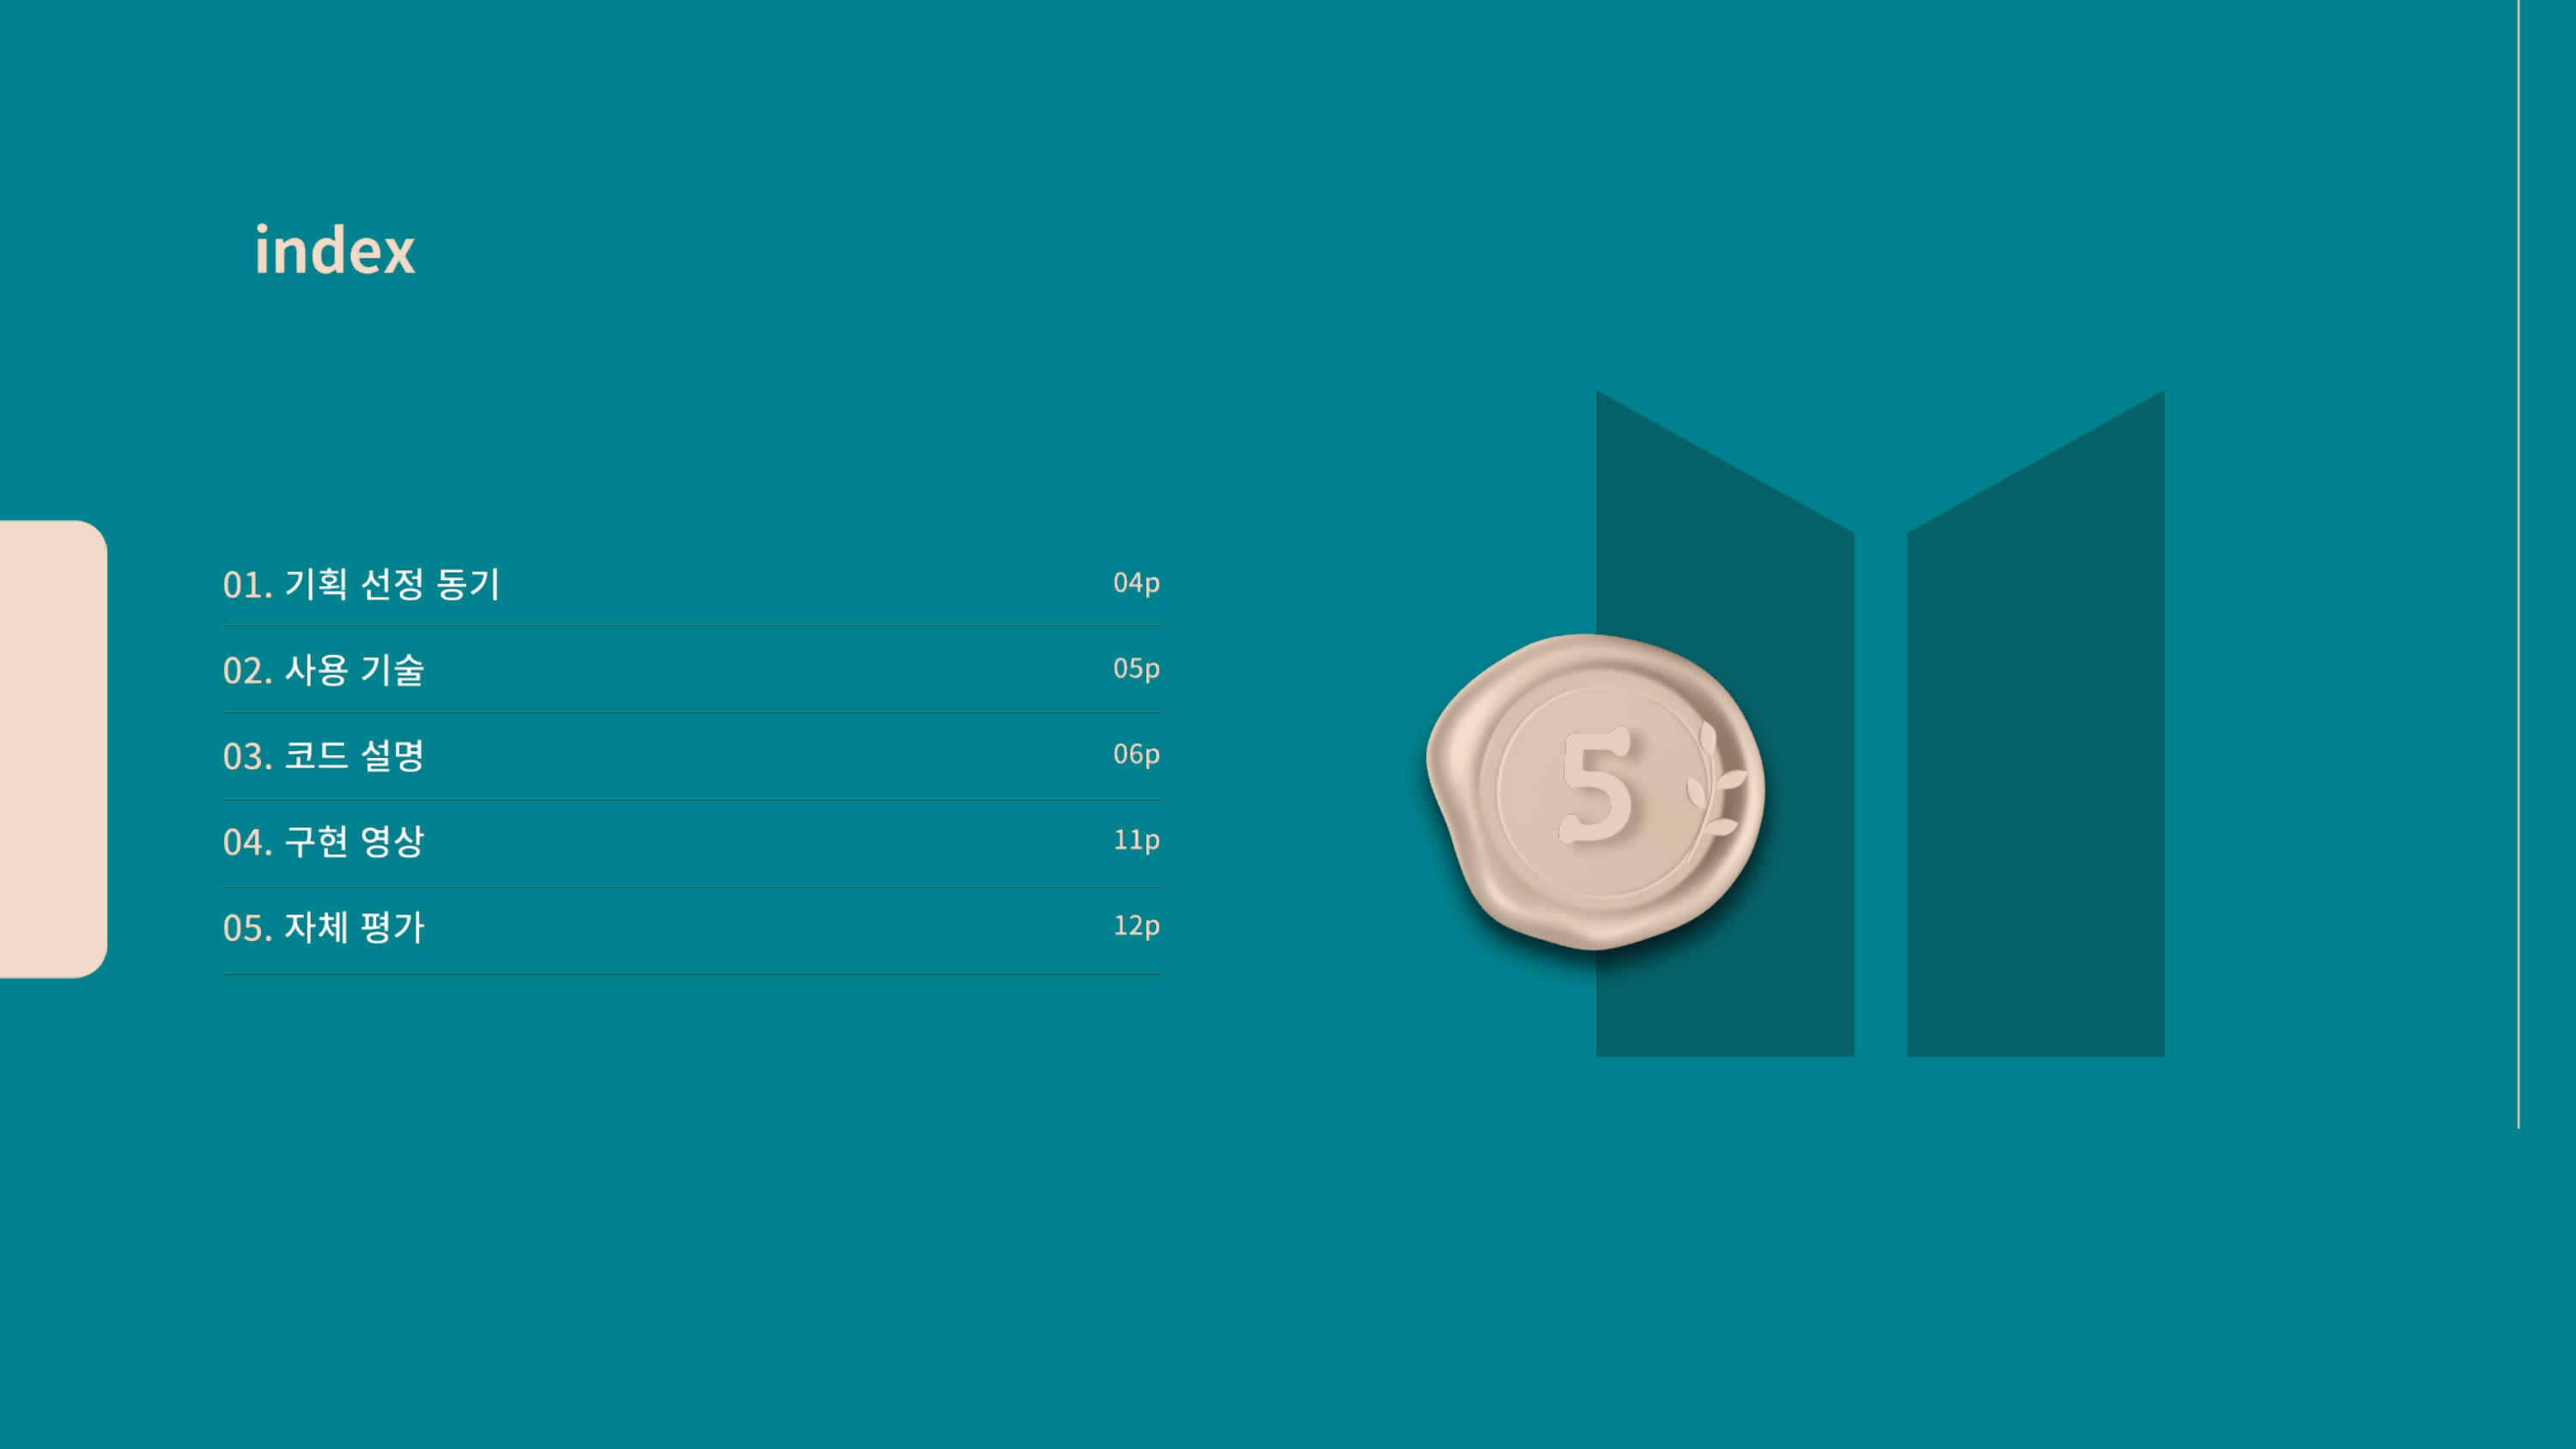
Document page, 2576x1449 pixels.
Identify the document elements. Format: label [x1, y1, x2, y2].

text_box [2518, 0, 2521, 1129]
picture [1109, 557, 1175, 956]
text_box [0, 520, 108, 979]
text_box [220, 623, 1163, 976]
text_box [1417, 615, 1777, 976]
text_box [1596, 391, 2165, 1058]
picture [1237, 452, 2049, 1261]
picture [243, 197, 445, 302]
picture [216, 553, 519, 968]
